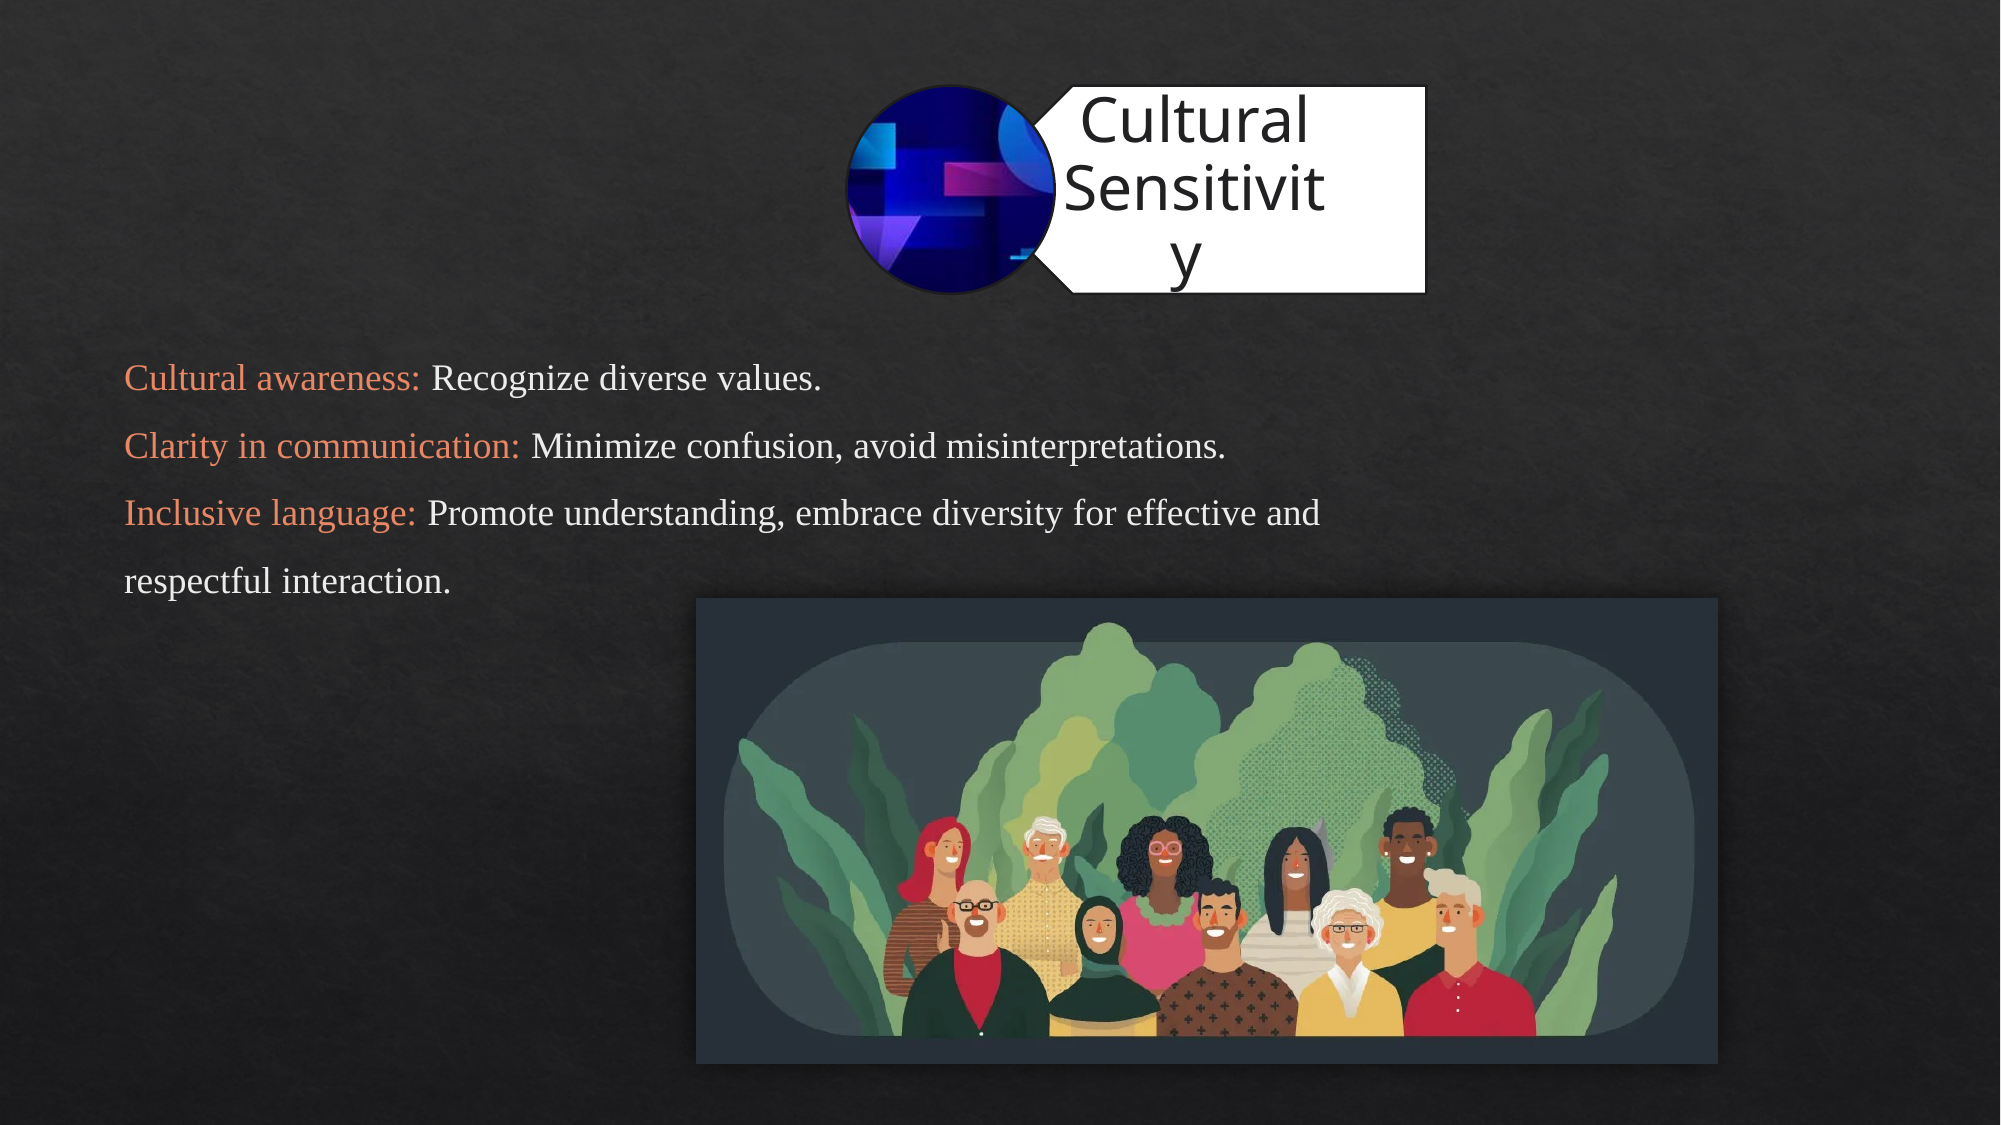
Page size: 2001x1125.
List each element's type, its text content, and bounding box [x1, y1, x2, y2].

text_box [769, 85, 1499, 295]
picture [695, 597, 1718, 1064]
text_box Cultural awareness: Recognize diverse values. Clarity in communication: Minimize confusion, avoid misinterpretations. Inclusive language: Promote understanding, embrace diversity for effective and respectful interaction. [124, 330, 1416, 601]
